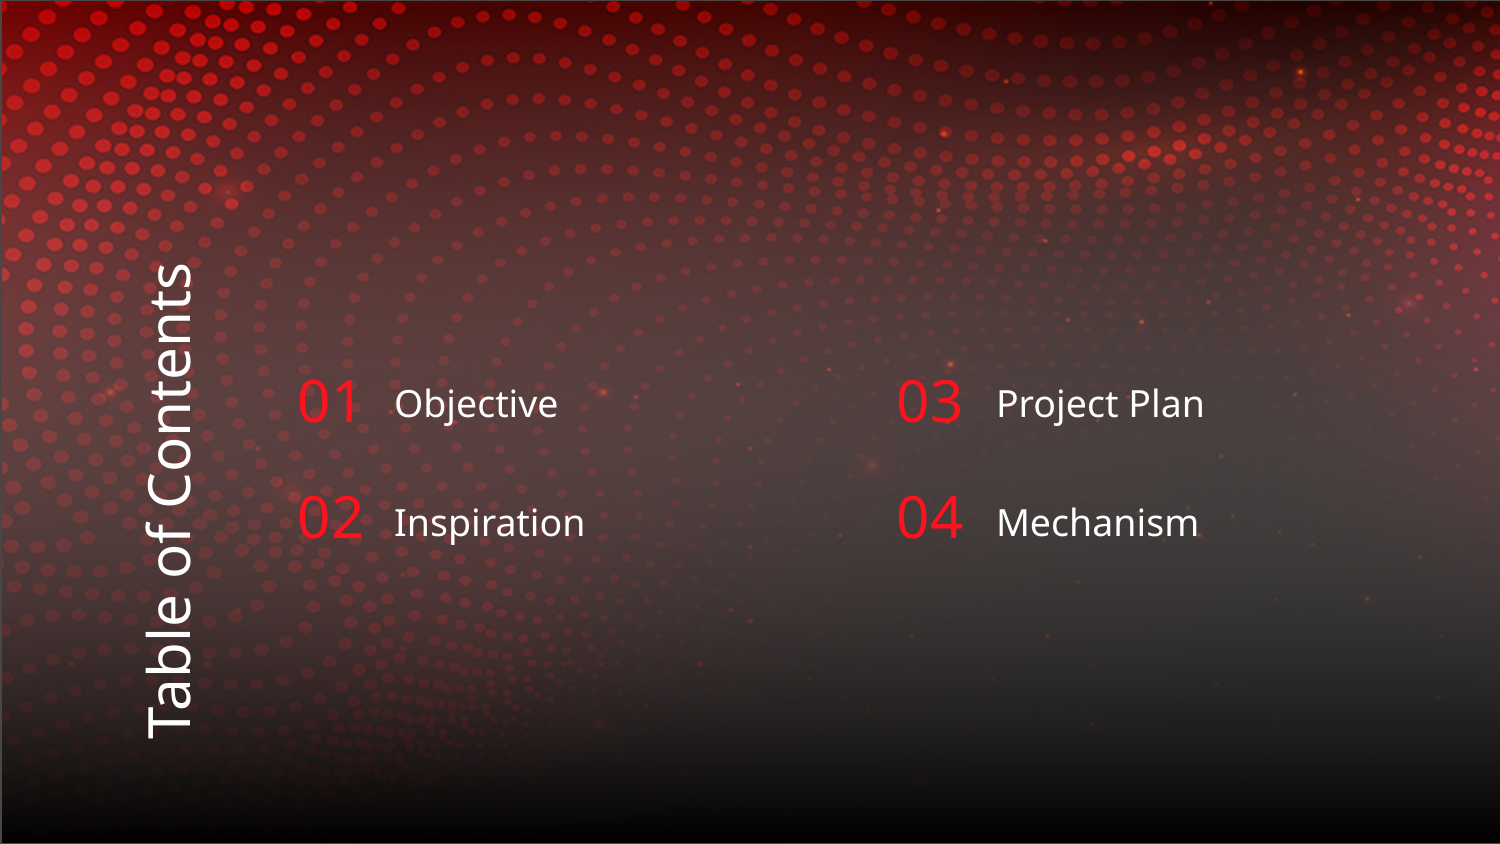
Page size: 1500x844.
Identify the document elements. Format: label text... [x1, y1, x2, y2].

subtitle Inspiration [379, 484, 809, 529]
title 01 [206, 377, 380, 450]
subtitle Project Plan [981, 365, 1377, 410]
title 04 [805, 493, 979, 566]
subtitle Objective [379, 365, 809, 410]
title 03 [805, 377, 979, 450]
title Table of Contents [117, 88, 196, 755]
picture [2, 1, 1500, 77]
subtitle Mechanism [981, 484, 1377, 529]
title 02 [206, 493, 380, 566]
